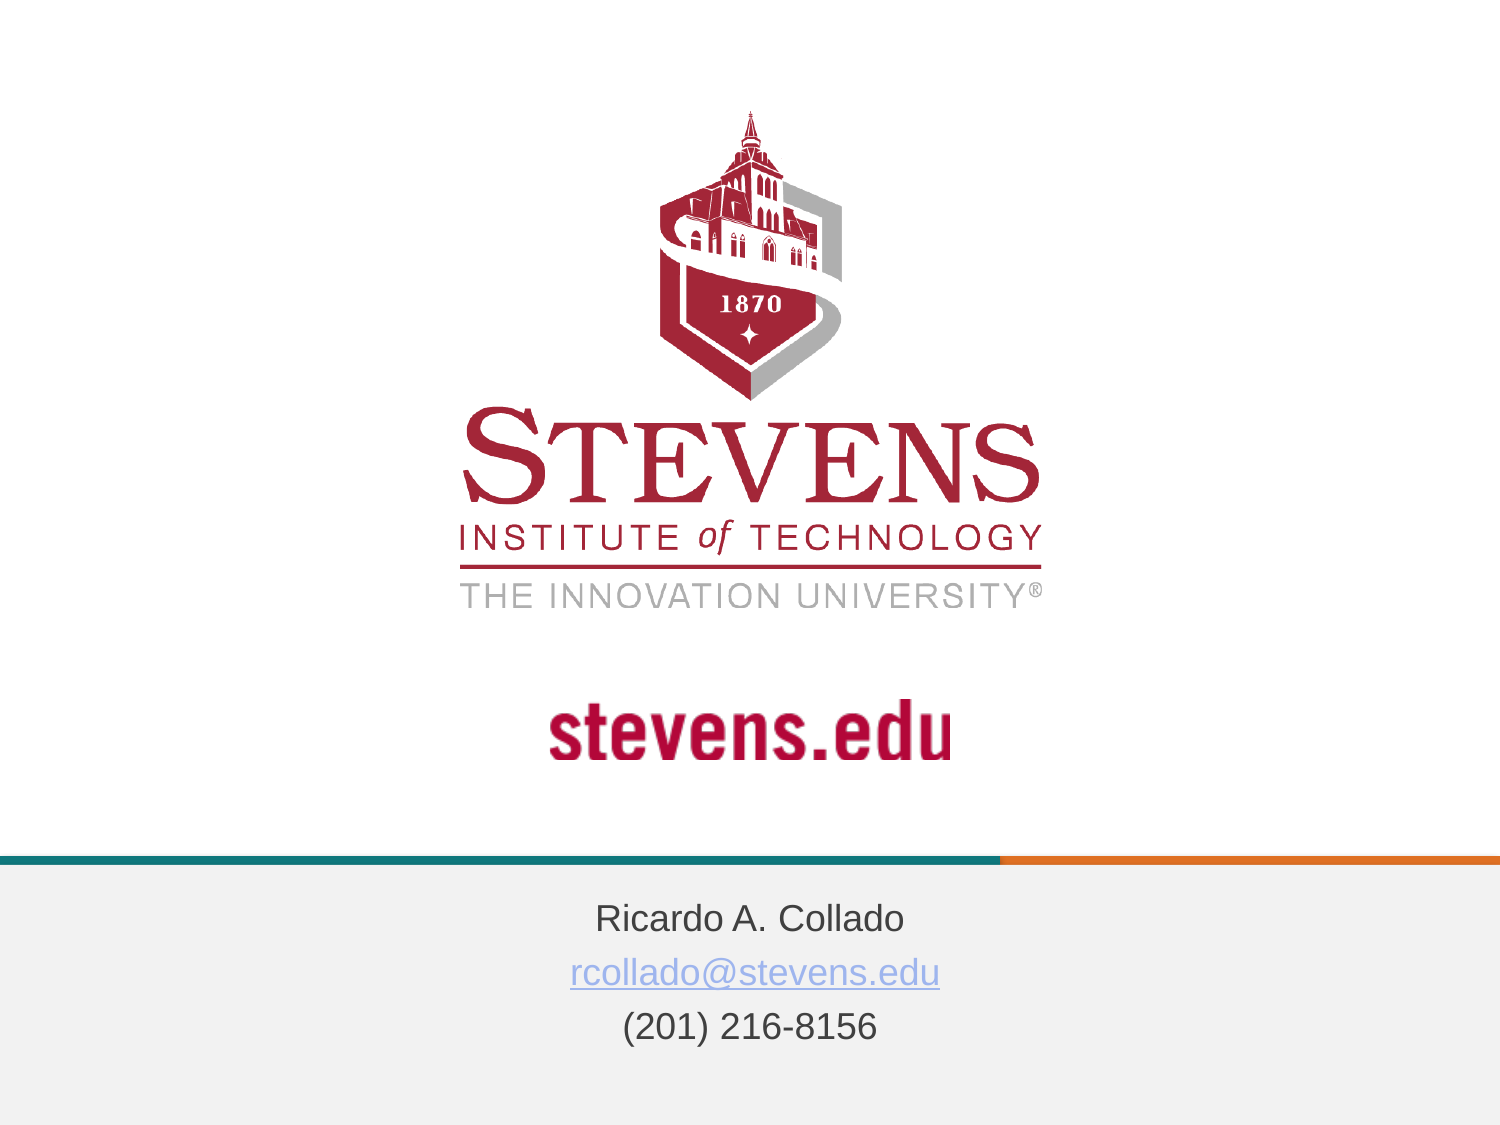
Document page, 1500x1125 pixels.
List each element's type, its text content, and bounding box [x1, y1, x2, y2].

subtitle Ricardo A. Collado rcollado@stevens.edu (201) 216-8156 [225, 859, 1275, 1073]
picture [460, 111, 1042, 608]
